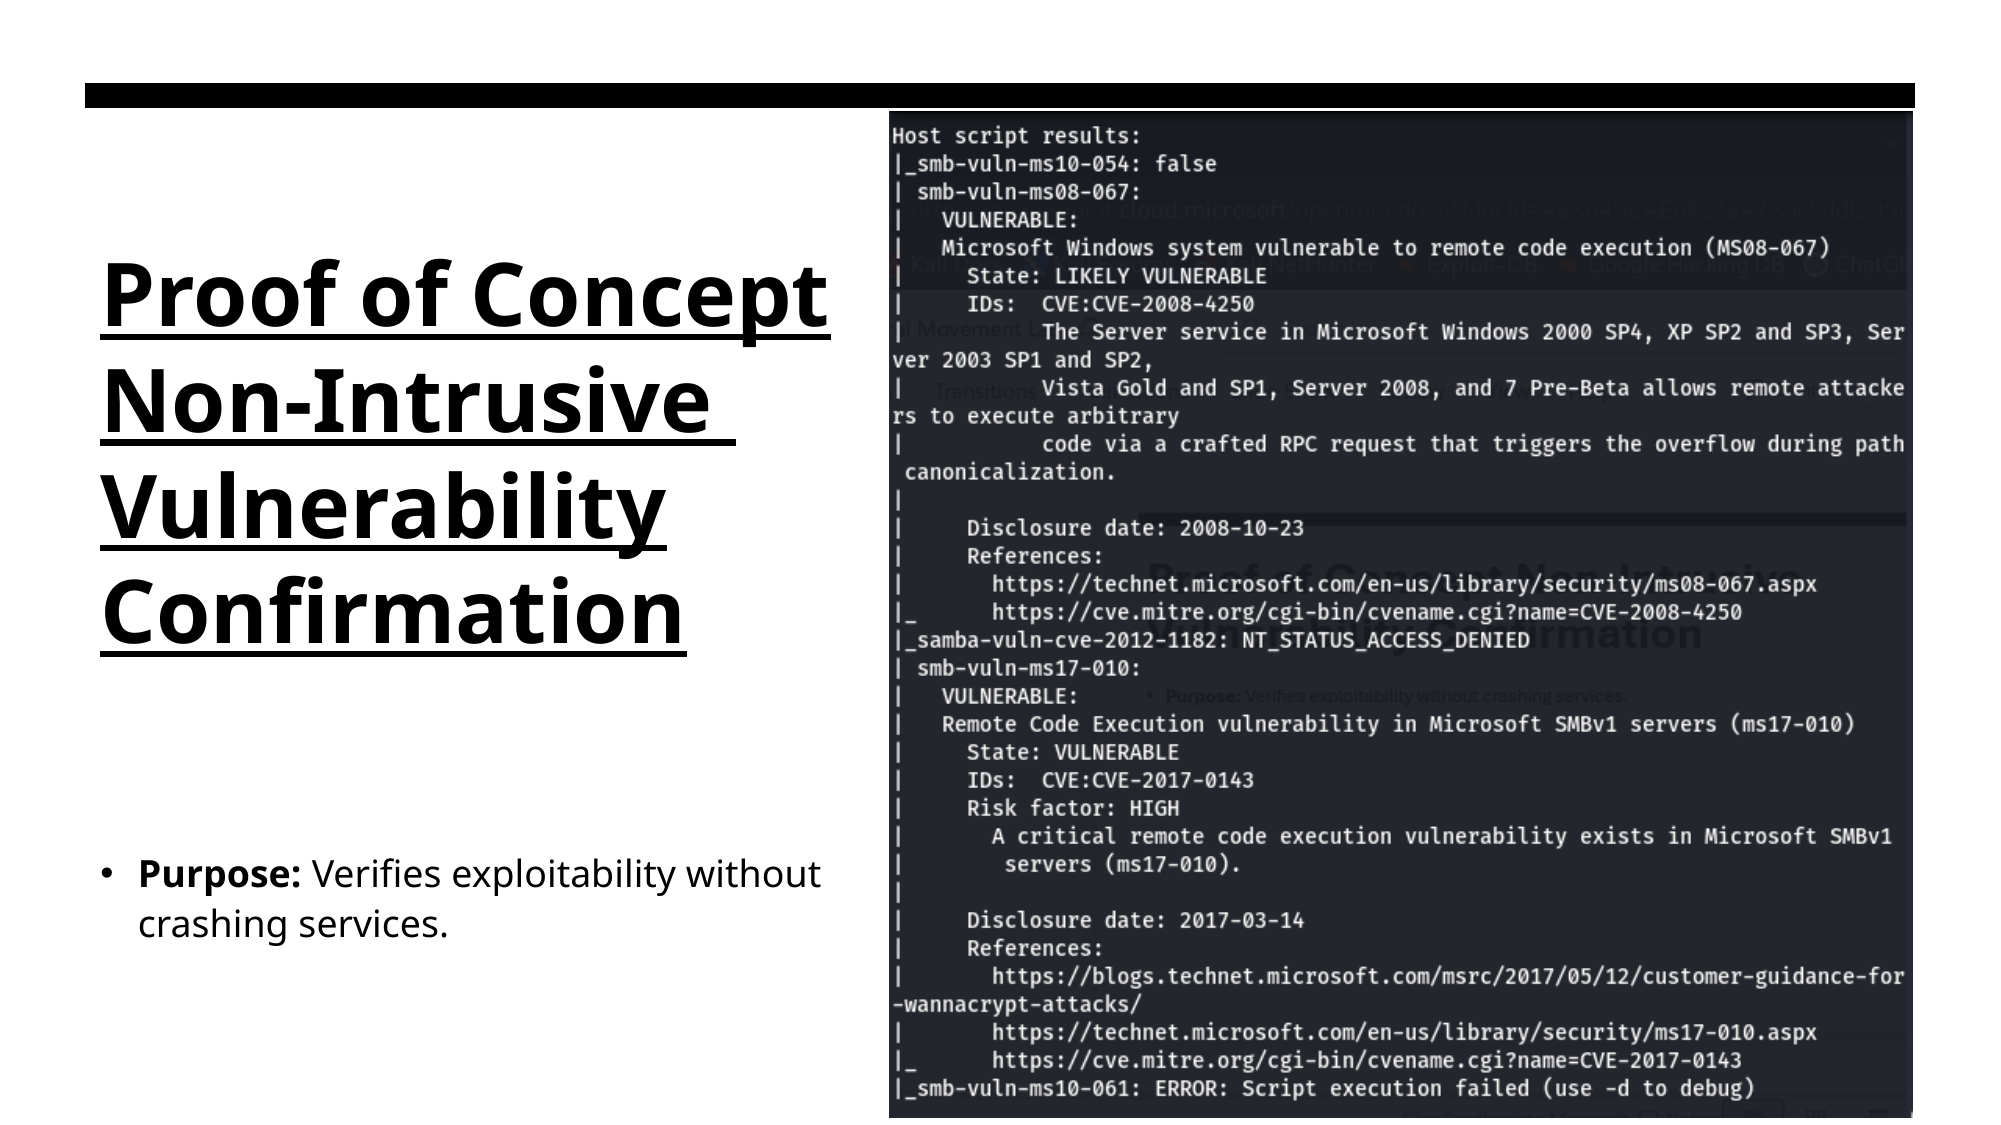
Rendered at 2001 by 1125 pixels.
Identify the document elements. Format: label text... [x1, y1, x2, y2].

title Proof of Concept Non-Intrusive Vulnerability Confirmation [85, 231, 848, 677]
list Purpose: Verifies exploitability without crashing services. [85, 838, 888, 1058]
picture [888, 110, 1914, 1118]
